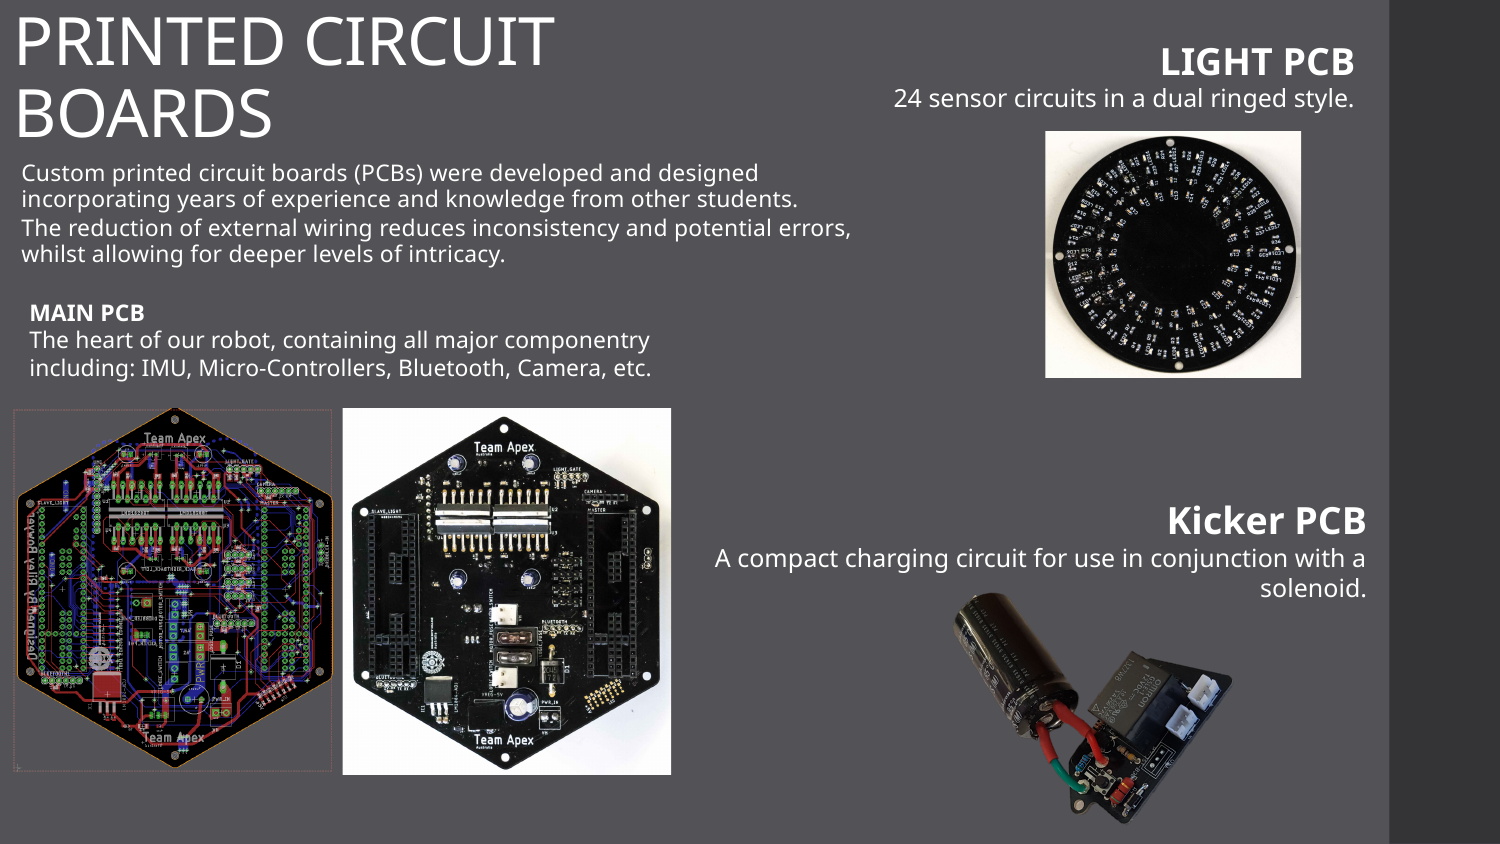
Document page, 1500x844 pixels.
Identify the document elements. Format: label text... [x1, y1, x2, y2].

picture [1045, 130, 1302, 378]
text_box Kicker PCB A compact charging circuit for use in conjunction with a solenoid. [1223, 482, 1383, 524]
picture [11, 407, 690, 775]
text_box Kicker PCB A compact charging circuit for use in conjunction with a solenoid. [696, 482, 1007, 668]
text_box LIGHT PCB 24 sensor circuits in a dual ringed style. [726, 22, 1371, 208]
picture [757, 383, 1440, 844]
title PRINTED CIRCUIT BOARDS [0, 102, 629, 167]
text_box MAIN PCB The heart of our robot, containing all major componentry including: IMU, Micro-Controllers, Bluetooth, Camera, etc. [14, 350, 683, 420]
list Custom printed circuit boards (PCBs) were developed and designed incorporating years of experience and knowledge from other students. The reduction of external wiring reduces inconsistency and potential errors, whilst allowing for deeper levels of intricacy. [6, 145, 880, 350]
